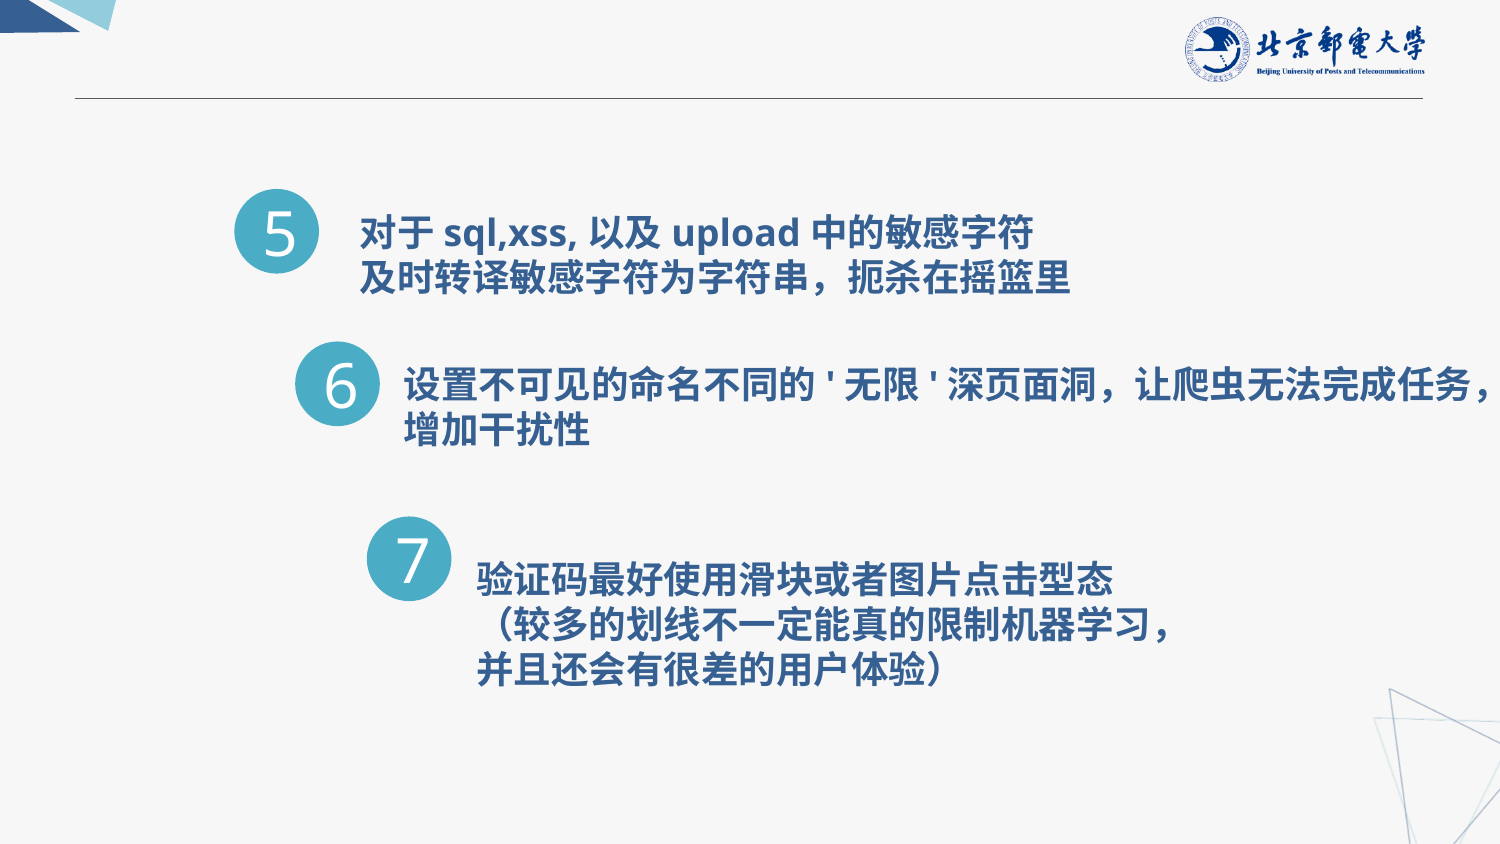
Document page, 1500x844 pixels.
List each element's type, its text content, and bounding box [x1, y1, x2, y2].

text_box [294, 341, 381, 427]
picture [1185, 17, 1425, 82]
text_box 设置不可见的命名不同的'无限'深页面洞，让爬虫无法完成任务， 增加干扰性 [389, 353, 1500, 459]
text_box 对于sql,xss,以及upload中的敏感字符 及时转译敏感字符为字符串，扼杀在摇篮里 [344, 201, 1087, 306]
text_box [366, 516, 452, 602]
picture [1374, 689, 1500, 843]
text_box 验证码最好使用滑块或者图片点击型态 （较多的划线不一定能真的限制机器学习， 并且还会有很差的用户体验） [461, 548, 1204, 699]
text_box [234, 188, 320, 274]
